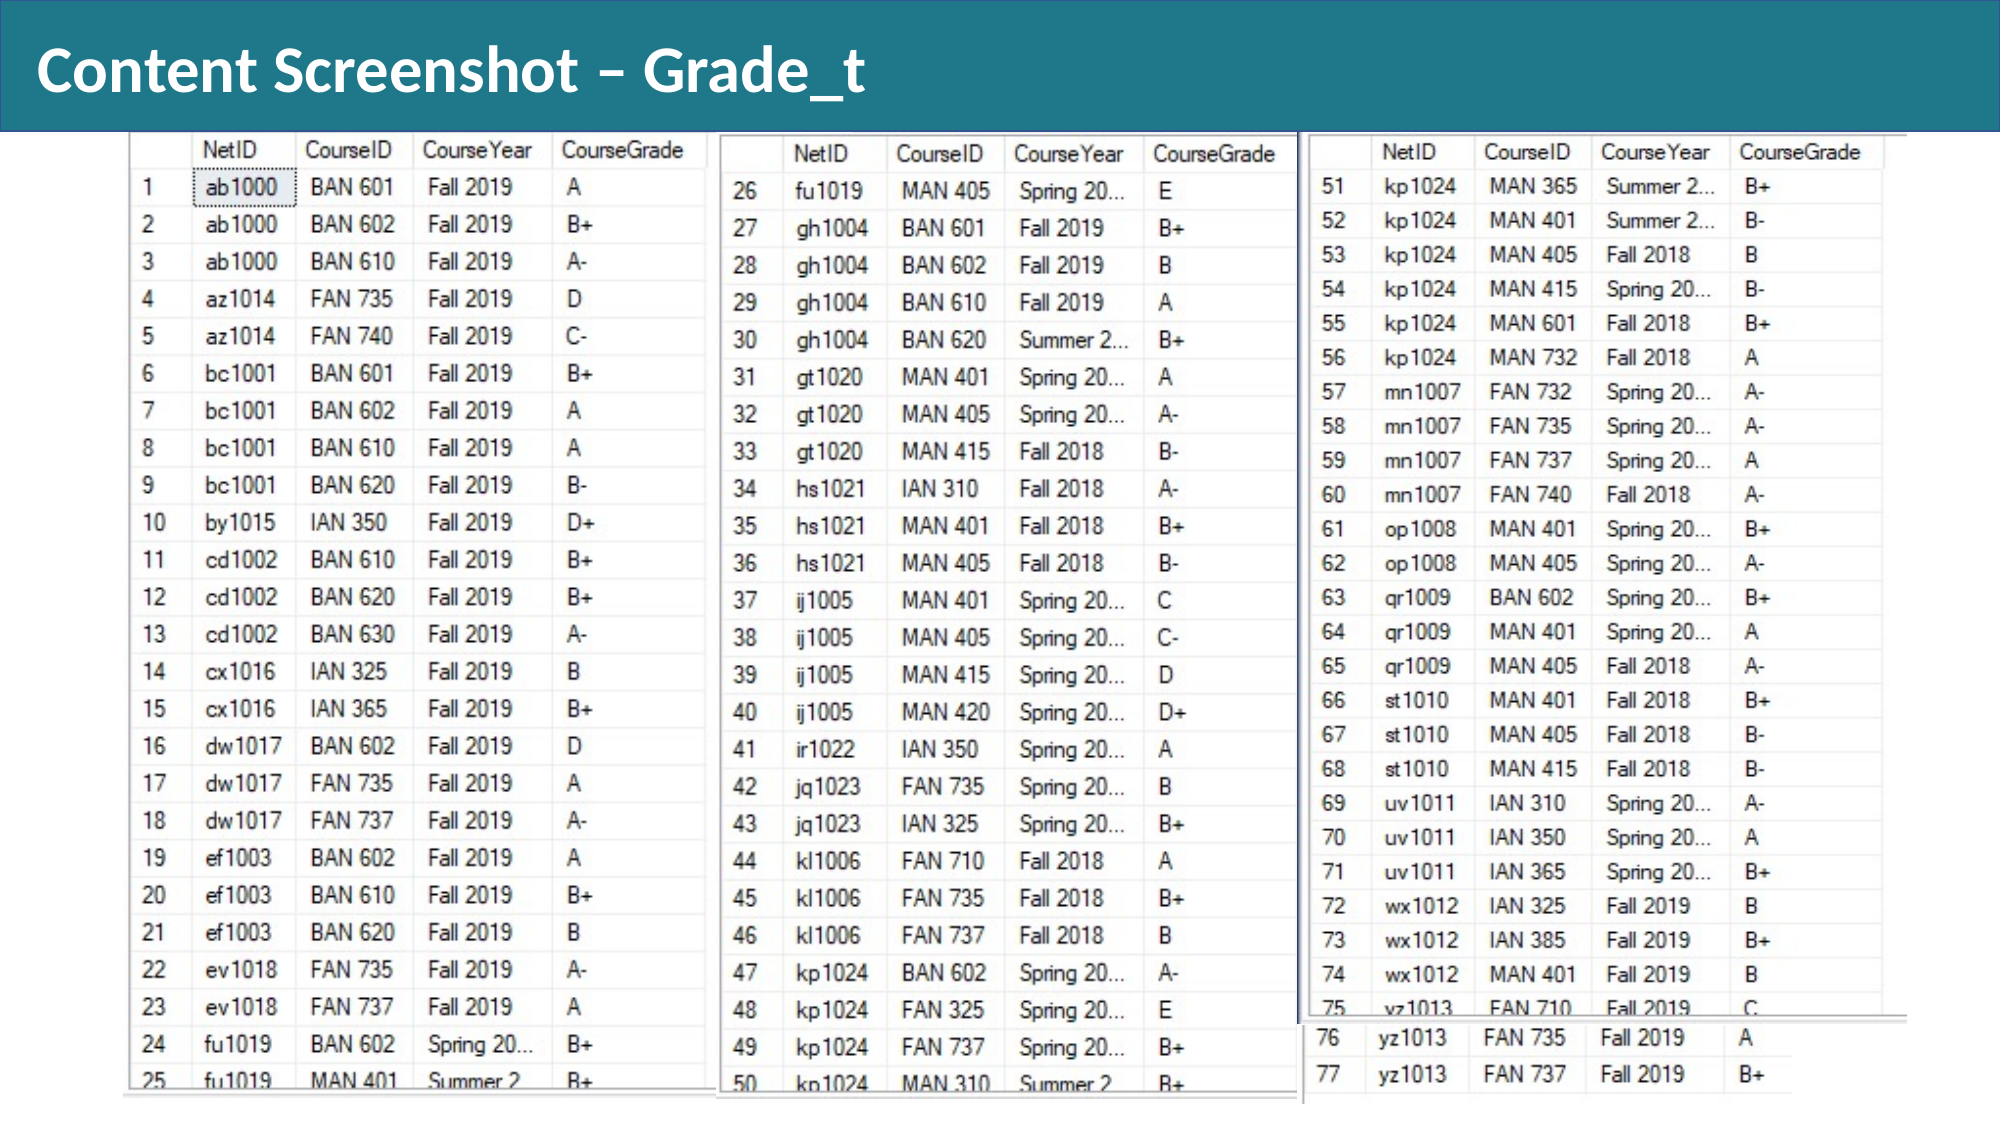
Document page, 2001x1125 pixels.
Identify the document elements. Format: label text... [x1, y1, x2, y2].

picture [122, 131, 1907, 1104]
text_box Content Screenshot – Grade_t [0, 0, 2000, 132]
